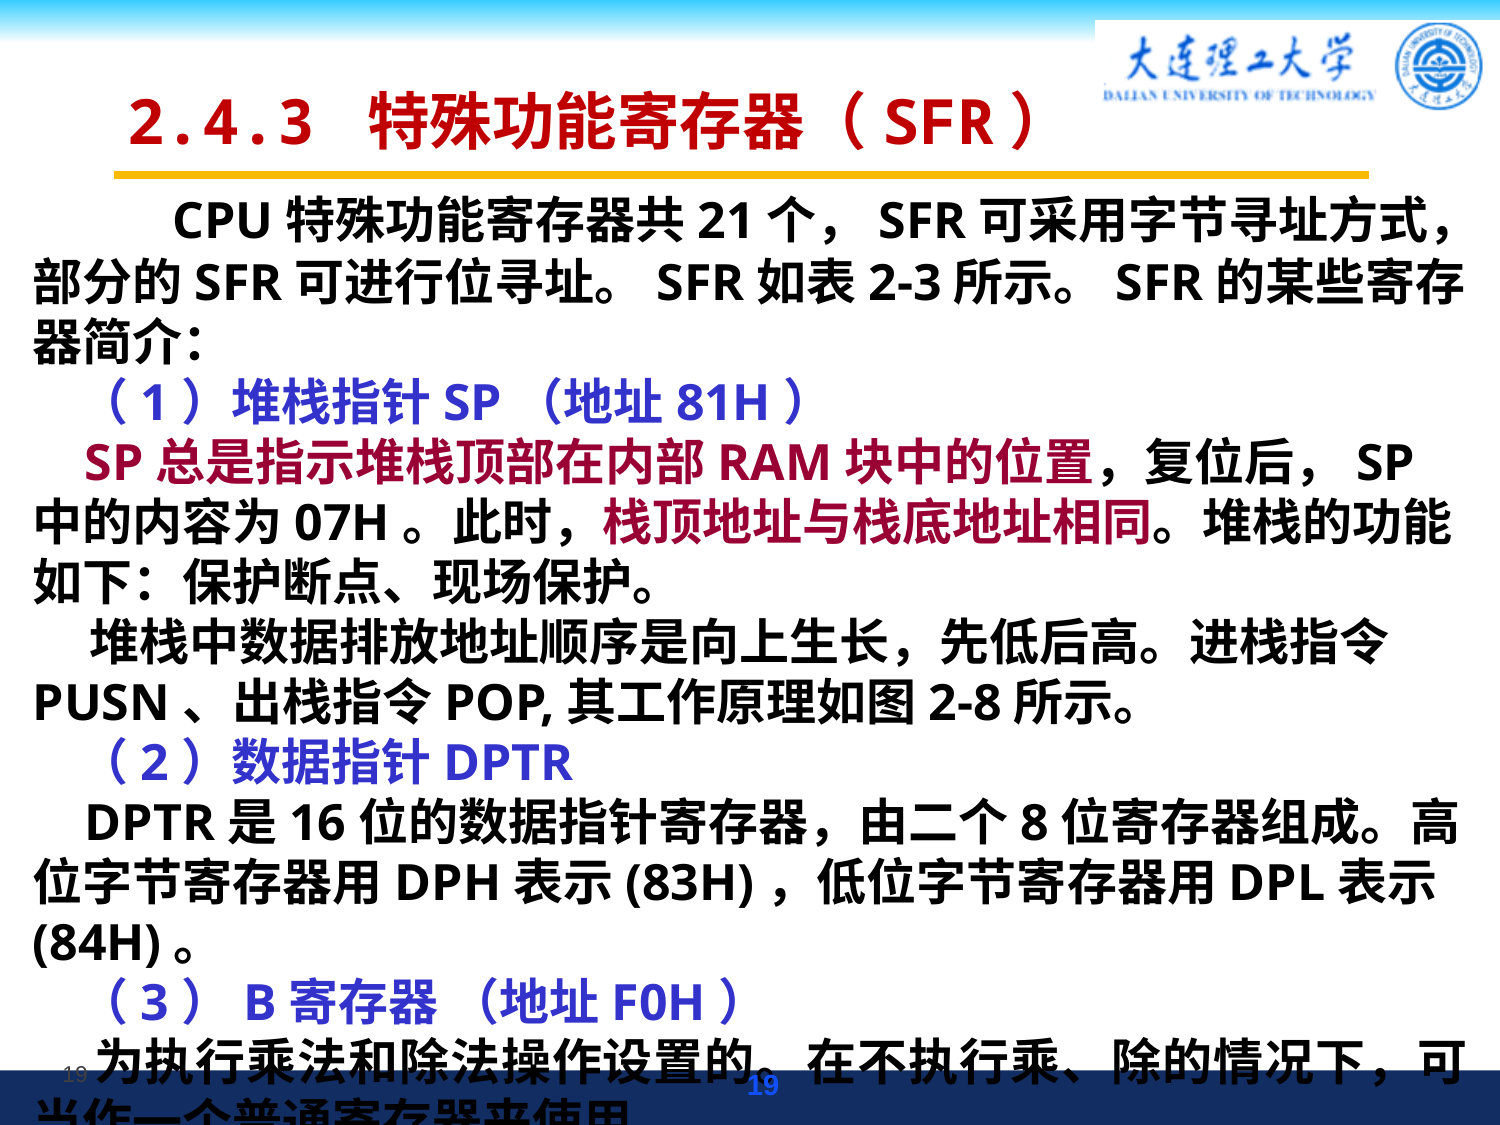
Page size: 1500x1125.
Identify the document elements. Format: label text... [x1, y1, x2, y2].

title 2.4.3 特殊功能寄存器（SFR） [112, 69, 1371, 170]
picture [1095, 20, 1500, 115]
footer 19 [525, 1045, 1001, 1122]
list CPU特殊功能寄存器共21个，SFR可采用字节寻址方式，部分的SFR可进行位寻址。SFR如表2-3所示。SFR的某些寄存器简介： （1）堆栈指针SP（地址81H） SP总是指示堆栈顶部在内部RAM块中的位置，复位后，SP中的内容为07H。此时，栈顶地址与栈底地址相同。堆栈的功能如下：保护断点、现场保护。 堆栈中数据排放地址顺序是向上生长，先低后高。进栈指令PUSN、出栈指令POP,其工作原理如图2-8所示。 （2）数据指针DPTR DPTR是16位的数据指针寄存器，由二个8位寄存器组成。高位字节寄存器用DPH表示(83H)，低位字节寄存器用DPL表示(84H)。 （3）B寄存器 （地址F0H） 为执行乘法和除法操作设置的。在不执行乘、除的情况下，可当作一个普通寄存器来使用。 [17, 172, 1483, 1007]
slide_number 19 [0, 1050, 150, 1097]
